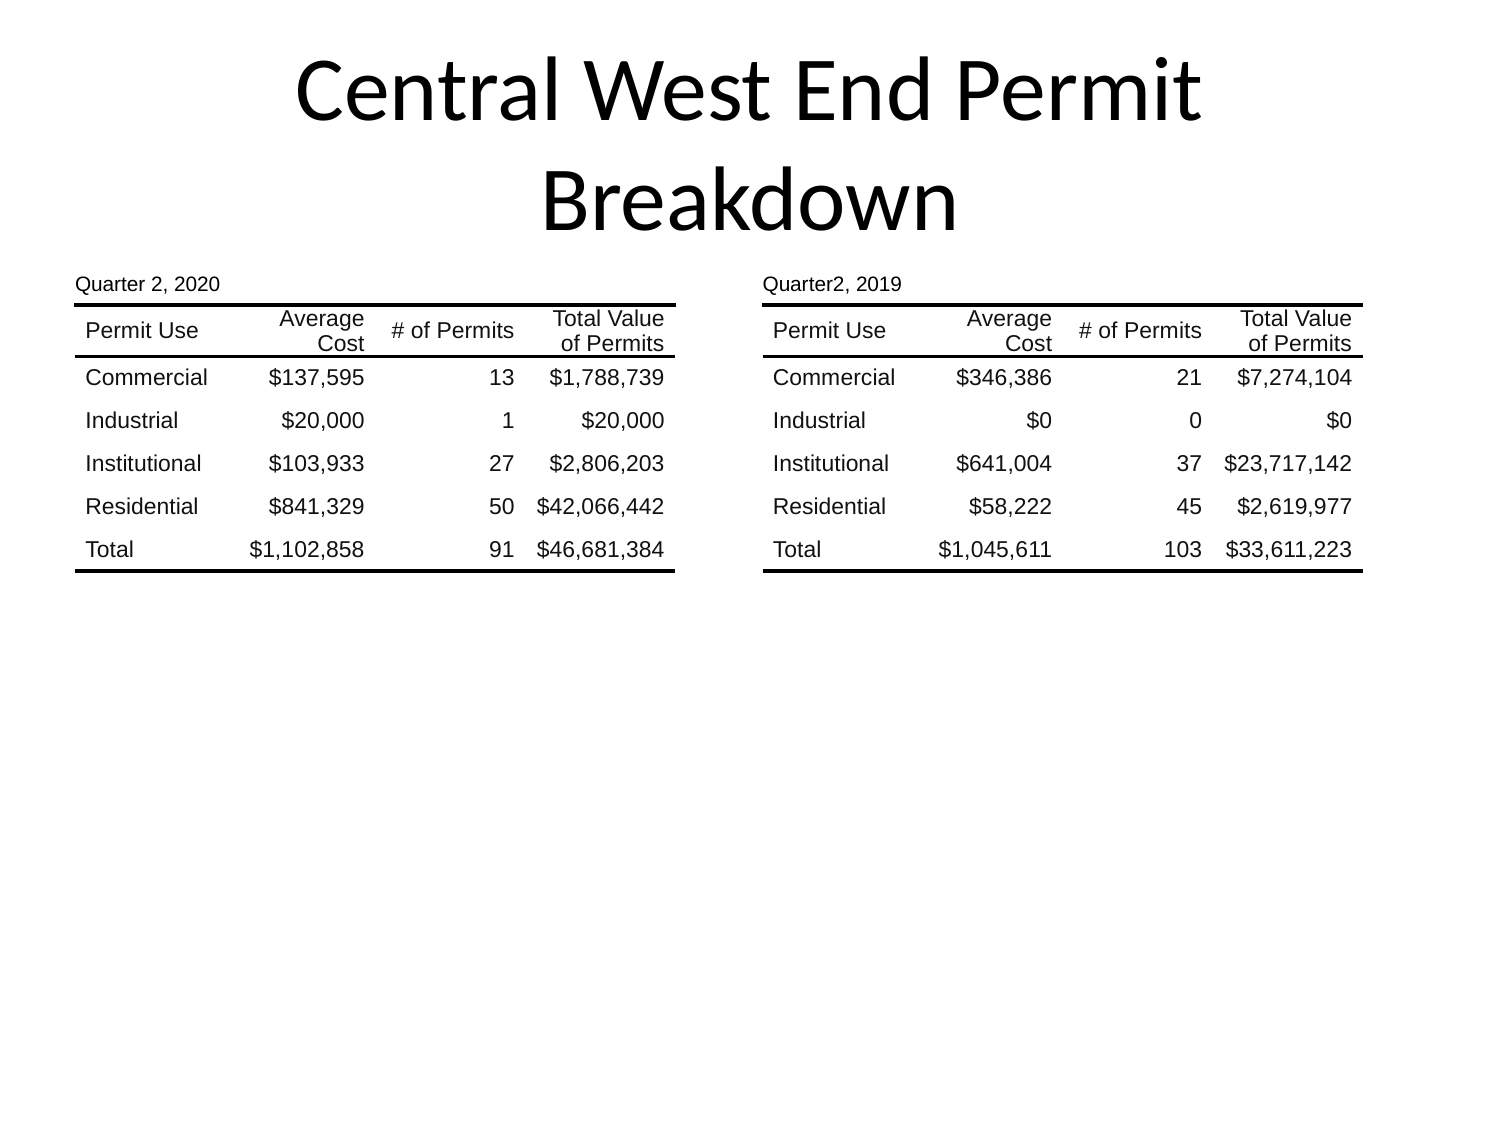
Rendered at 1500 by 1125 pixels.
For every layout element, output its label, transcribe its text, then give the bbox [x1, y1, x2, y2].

table_cell Commercial [763, 358, 913, 399]
table_cell 13 [375, 358, 525, 399]
table_cell $103,933 [225, 442, 375, 485]
table_cell 27 [375, 442, 525, 485]
table_cell $641,004 [913, 442, 1063, 485]
table_cell $0 [1213, 399, 1363, 442]
table_cell 37 [1063, 442, 1213, 485]
table_cell $2,619,977 [1213, 485, 1363, 528]
table_cell # of Permits [375, 307, 525, 355]
table_cell $46,681,384 [525, 528, 675, 569]
table_cell $1,102,858 [225, 528, 375, 569]
table_cell Industrial [763, 399, 913, 442]
table_cell $42,066,442 [525, 485, 675, 528]
table_cell Residential [75, 485, 225, 528]
table_cell $33,611,223 [1213, 528, 1363, 569]
table_cell Average Cost [913, 307, 1063, 355]
table_cell $20,000 [525, 399, 675, 442]
table_cell $2,806,203 [525, 442, 675, 485]
table_header Quarter 2, 2020 [76, 263, 674, 303]
table_cell Institutional [763, 442, 913, 485]
table_header Quarter2, 2019 [763, 263, 1362, 303]
table_cell Institutional [75, 442, 225, 485]
table_cell $346,386 [913, 358, 1063, 399]
table_cell # of Permits [1063, 307, 1213, 355]
table_cell $137,595 [225, 358, 375, 399]
table_cell Total [75, 528, 225, 569]
table_cell 1 [375, 399, 525, 442]
table_cell $0 [913, 399, 1063, 442]
table_cell Industrial [75, 399, 225, 442]
table_cell 21 [1063, 358, 1213, 399]
table_cell $20,000 [225, 399, 375, 442]
table_cell $7,274,104 [1213, 358, 1363, 399]
table_cell Total [763, 528, 913, 569]
table_cell 103 [1063, 528, 1213, 569]
table_cell 91 [375, 528, 525, 569]
table_cell Average Cost [225, 307, 375, 355]
table_cell Permit Use [763, 307, 913, 355]
table_cell Permit Use [75, 307, 225, 355]
table_cell 50 [375, 485, 525, 528]
table_cell 0 [1063, 399, 1213, 442]
table_cell $1,788,739 [525, 358, 675, 399]
table_cell Residential [763, 485, 913, 528]
table_cell $58,222 [913, 485, 1063, 528]
table_cell 45 [1063, 485, 1213, 528]
title Central West End Permit Breakdown [75, 45, 1425, 233]
table_cell Total Value of Permits [525, 307, 675, 355]
table_cell Commercial [75, 358, 225, 399]
table_cell $841,329 [225, 485, 375, 528]
table_cell Total Value of Permits [1213, 307, 1363, 355]
table_cell $23,717,142 [1213, 442, 1363, 485]
table_cell $1,045,611 [913, 528, 1063, 569]
